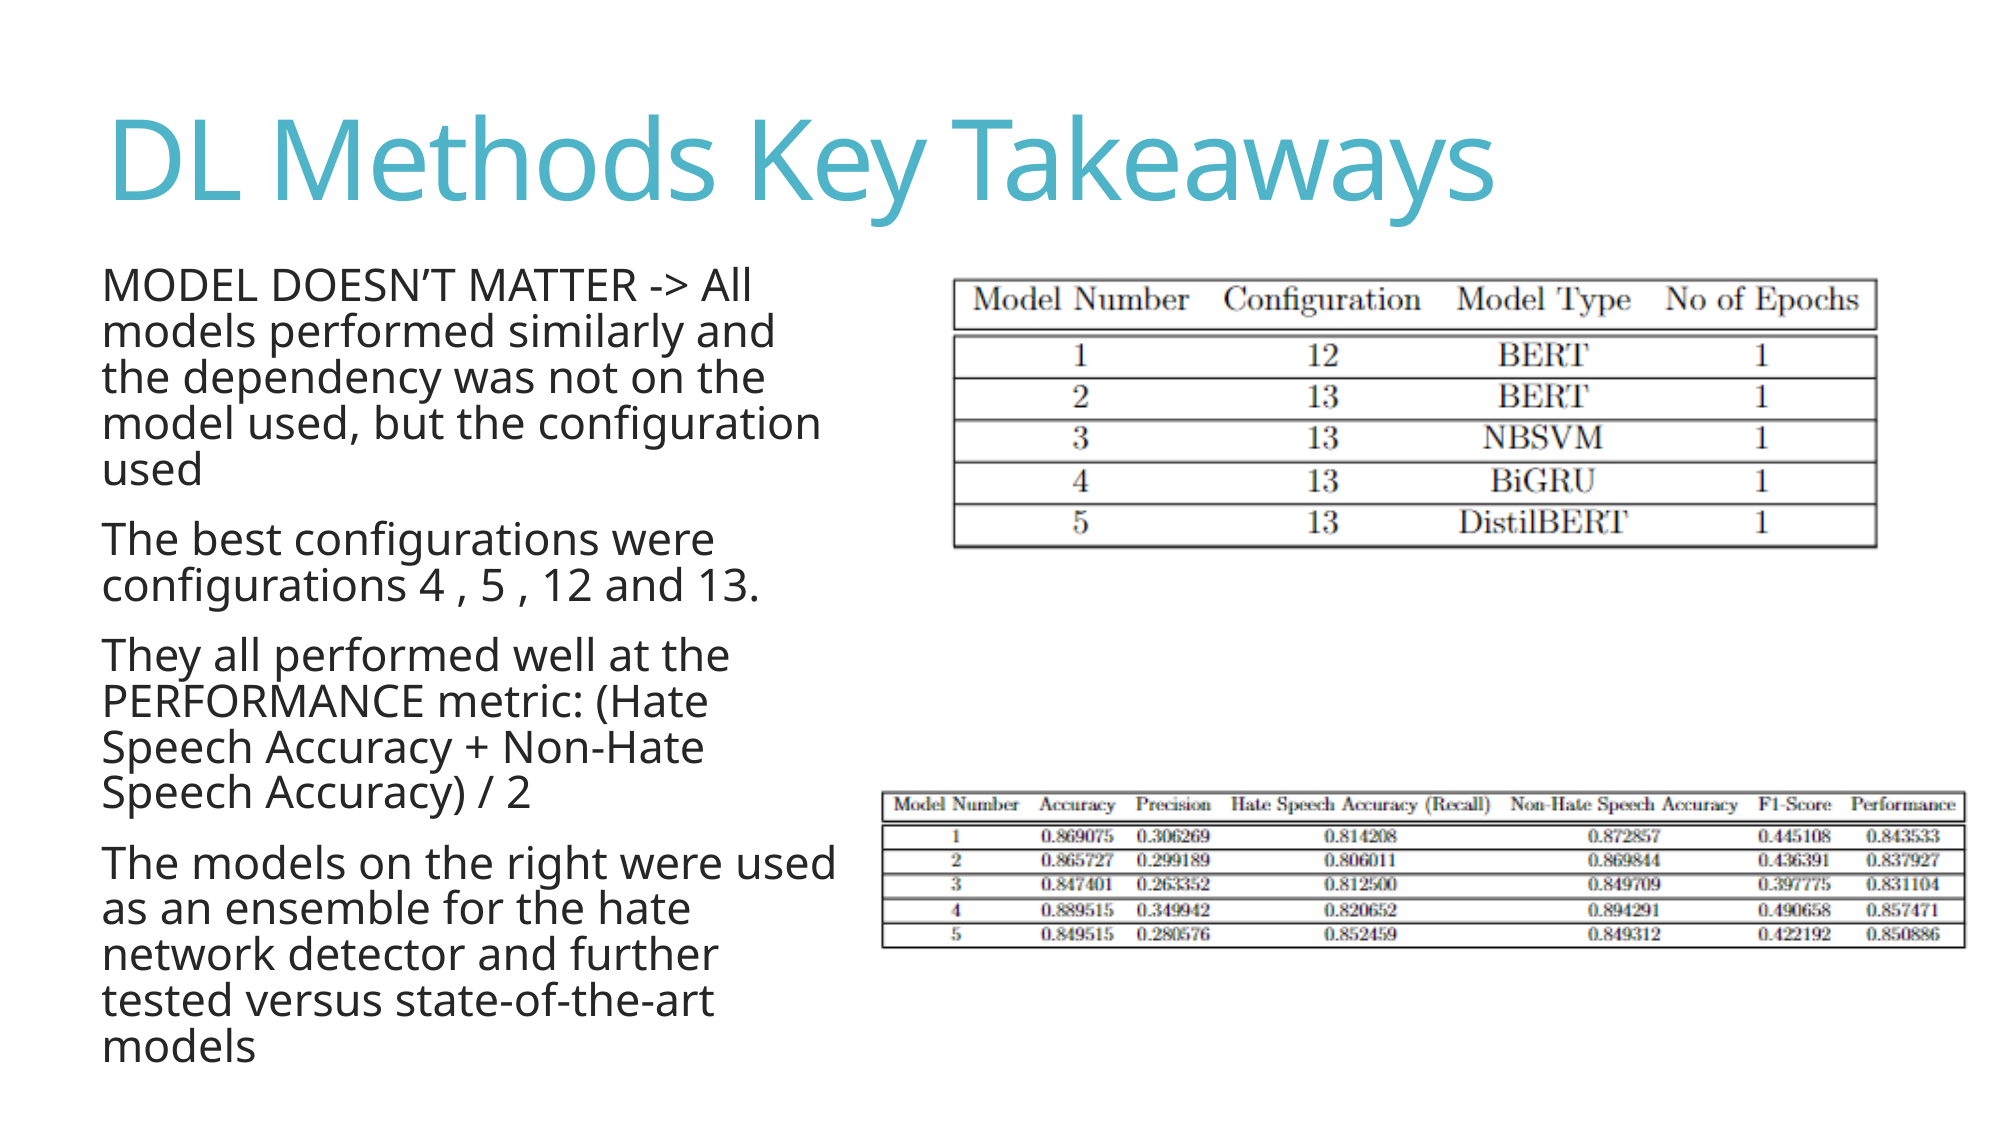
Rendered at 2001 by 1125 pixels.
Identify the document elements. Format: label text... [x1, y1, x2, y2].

picture [921, 254, 1911, 572]
list MODEL DOESN’T MATTER -> All models performed similarly and the dependency was not on the model used, but the configuration used The best configurations were configurations 4 , 5 , 12 and 13. They all performed well at the PERFORMANCE metric: (Hate Speech Accuracy + Non-Hate Speech Accuracy) / 2 The models on the right were used as an ensemble for the hate network detector and further tested versus state-of-the-art models [72, 257, 871, 1082]
title DL Methods Key Takeaways [90, 30, 1858, 303]
picture [870, 775, 1972, 959]
